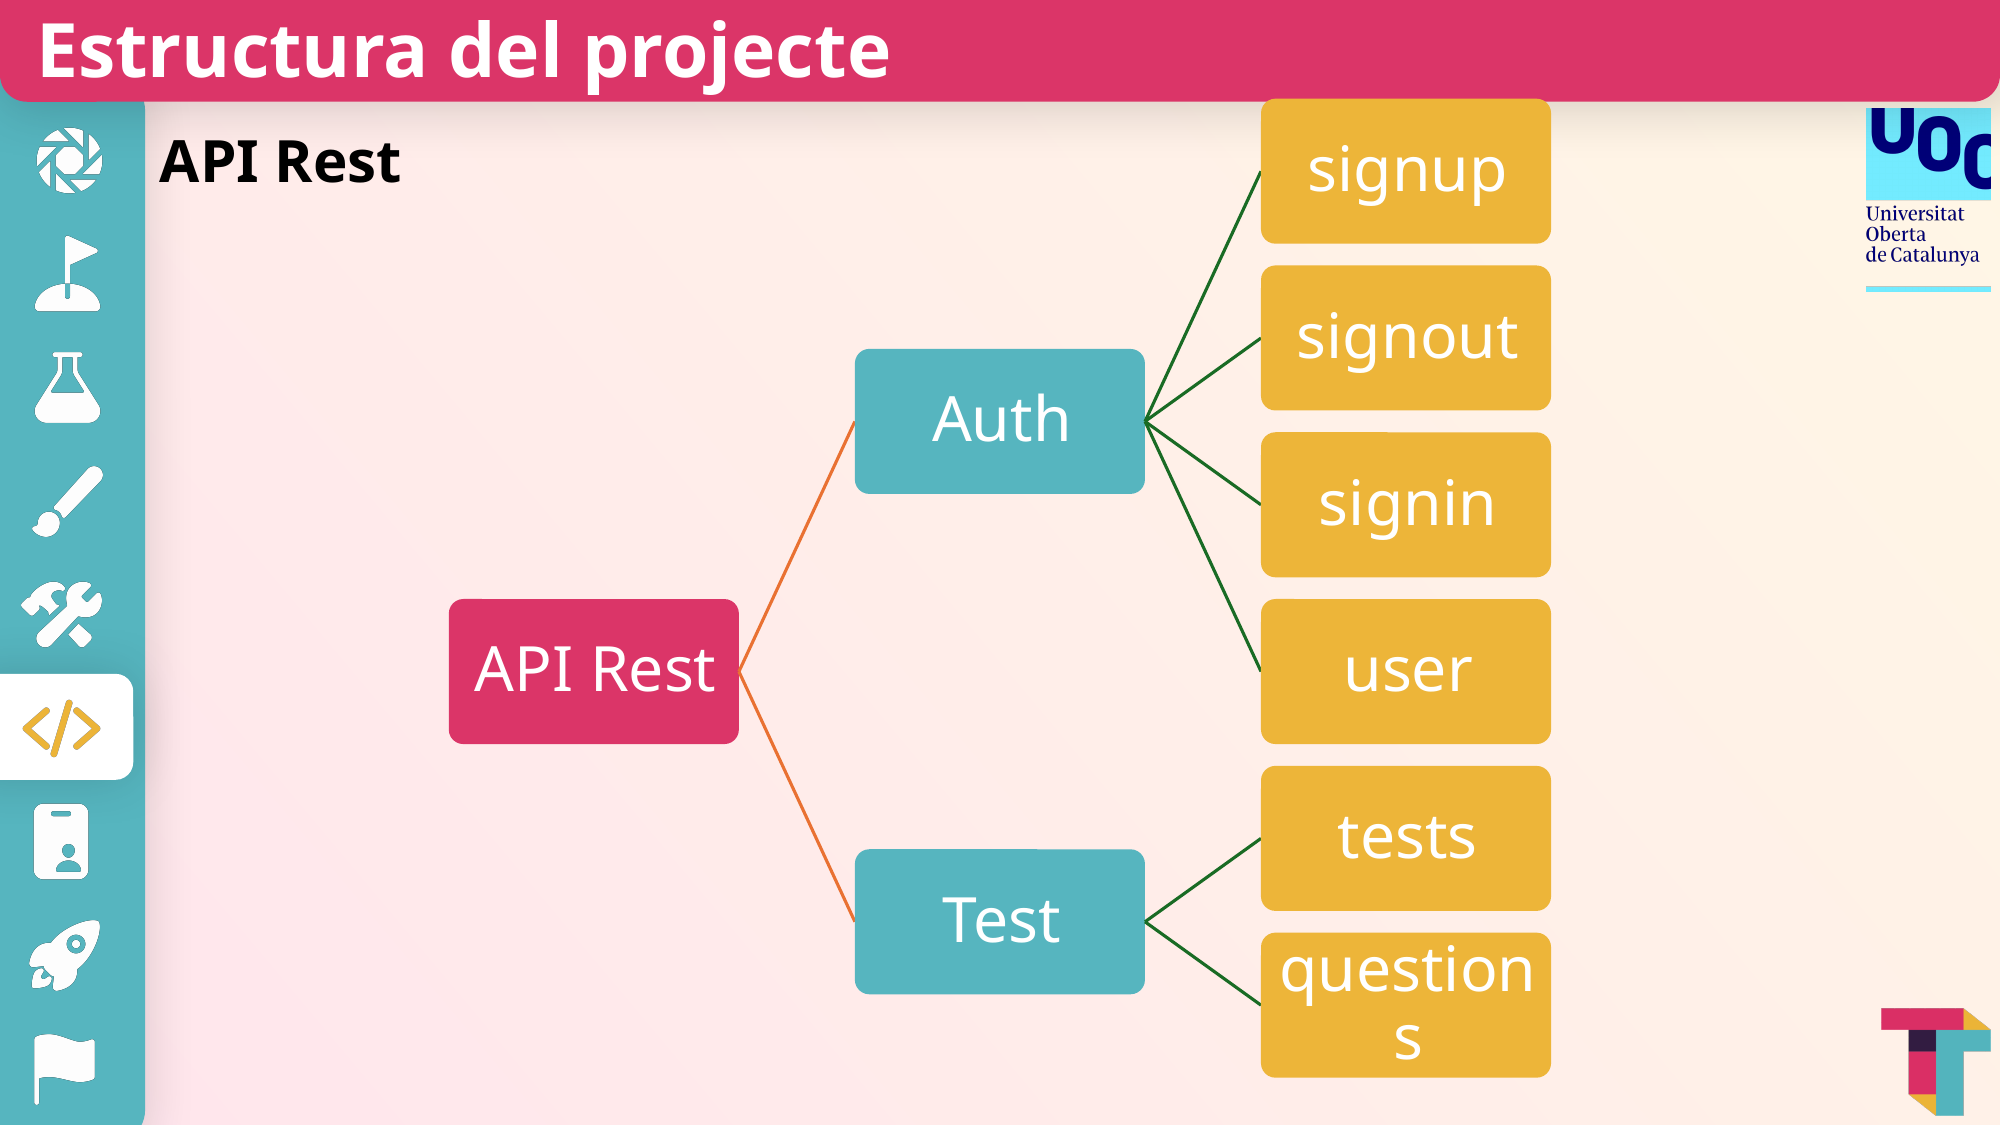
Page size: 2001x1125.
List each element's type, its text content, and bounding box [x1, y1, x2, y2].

picture [27, 346, 109, 428]
picture [20, 801, 102, 883]
text_box Estructura del projecte [21, 0, 1271, 101]
picture [24, 915, 106, 997]
text_box [0, 0, 277, 104]
text_box [0, 779, 147, 1125]
picture [1866, 108, 1992, 293]
picture [27, 233, 109, 315]
picture [27, 460, 109, 542]
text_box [277, 97, 1723, 1079]
text_box [0, 672, 135, 782]
text_box [0, 120, 147, 675]
picture [1881, 1008, 1992, 1116]
picture [28, 119, 110, 201]
text_box API Rest [145, 117, 277, 202]
picture [21, 574, 103, 656]
picture [24, 1028, 106, 1110]
text_box [1271, 0, 2000, 104]
picture [21, 687, 103, 769]
